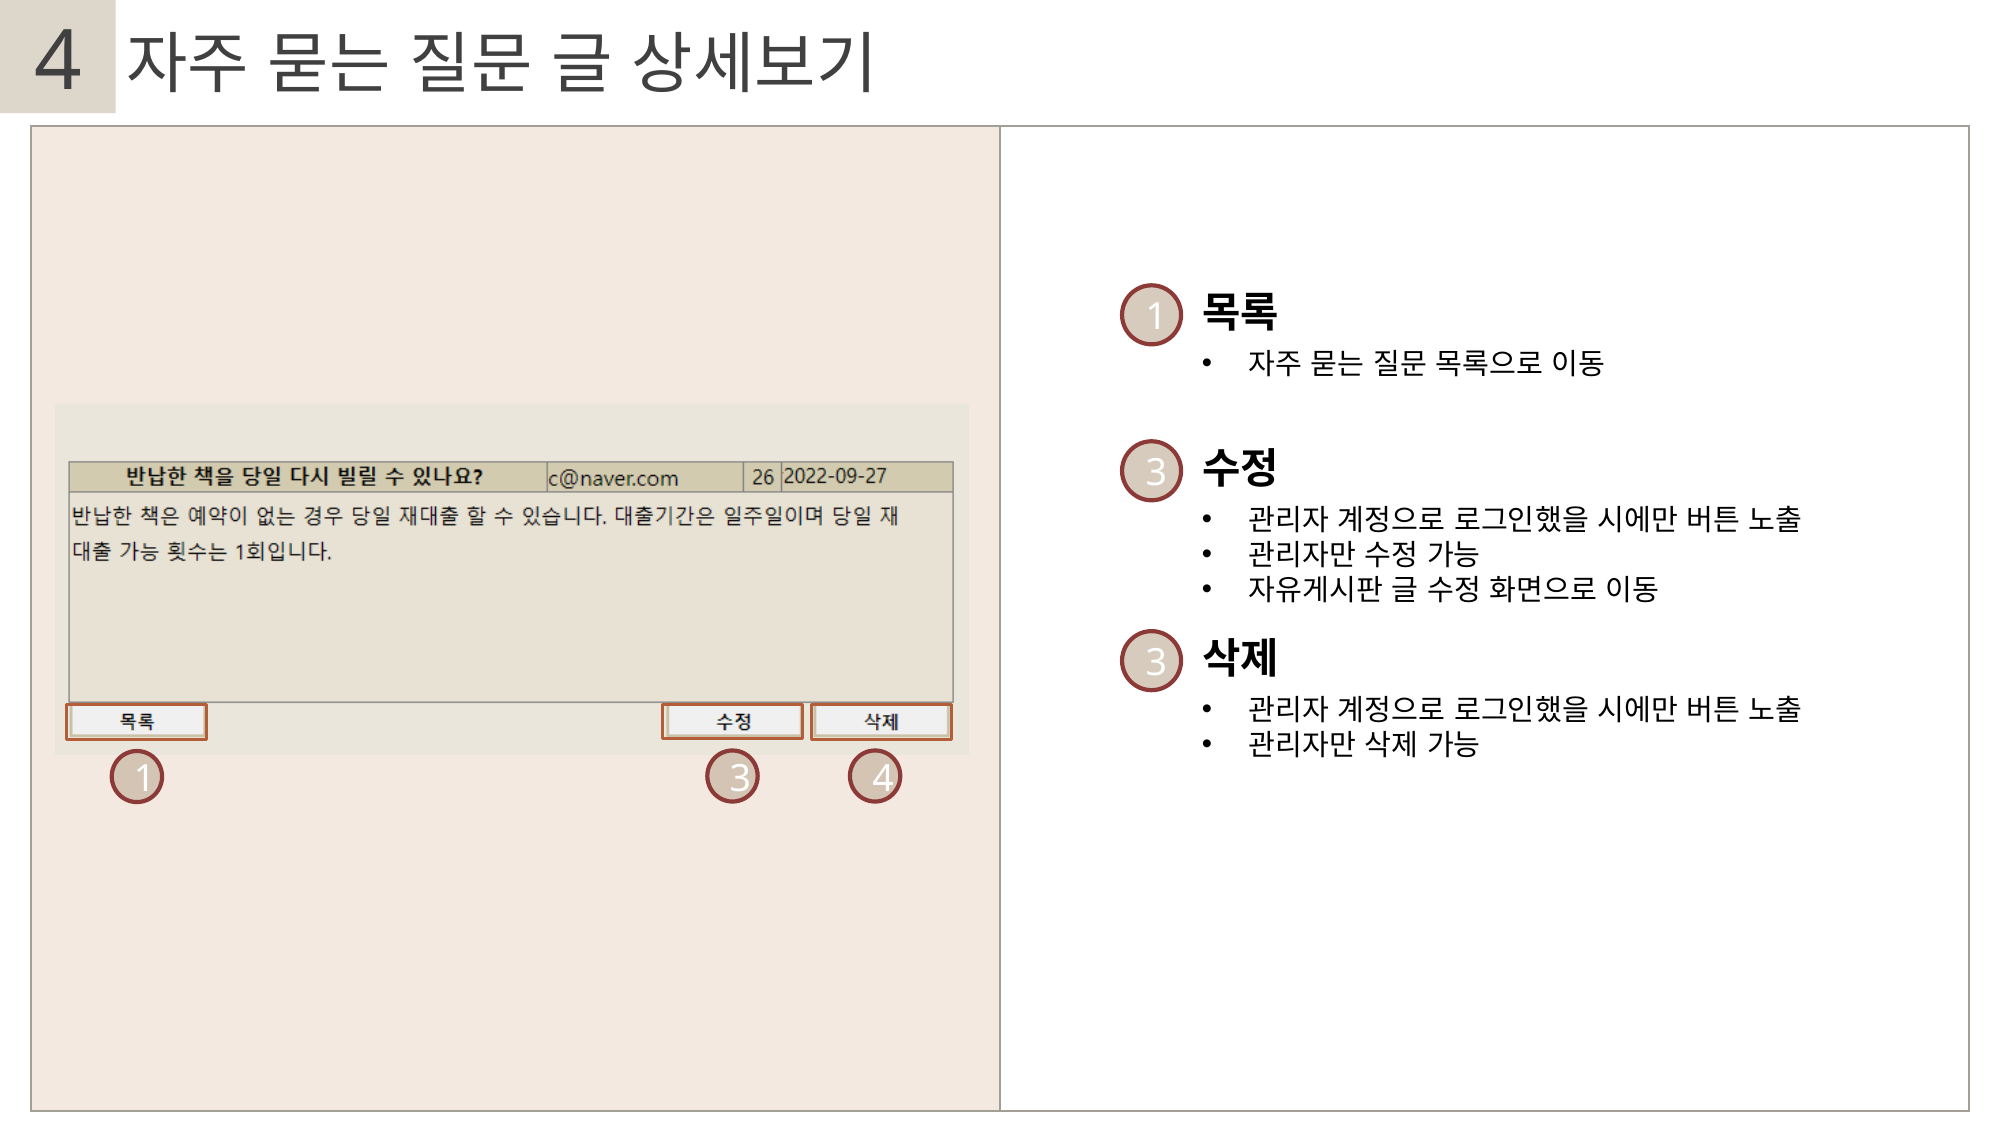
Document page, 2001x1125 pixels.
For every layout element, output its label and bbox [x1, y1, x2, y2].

picture [55, 404, 969, 755]
text_box [0, 0, 2000, 1125]
